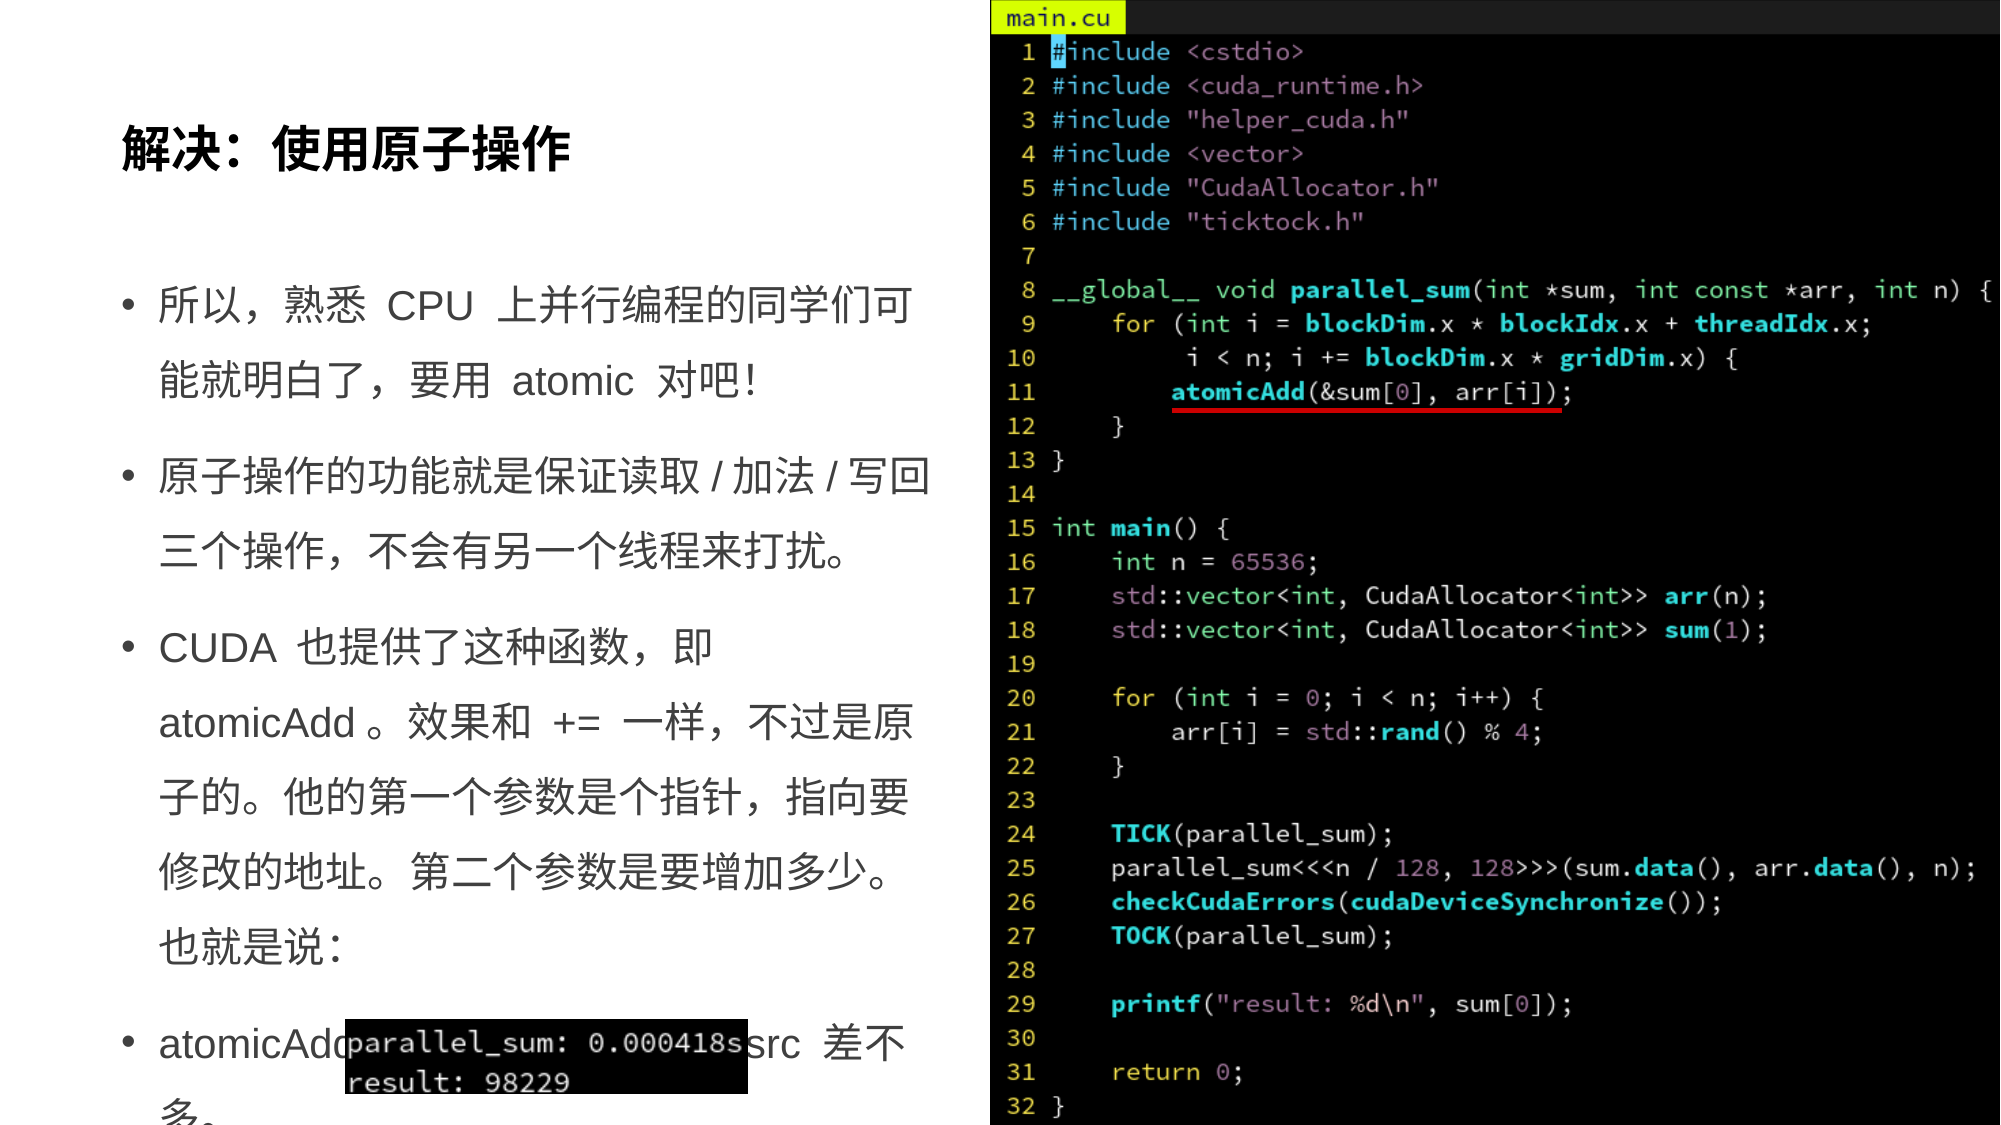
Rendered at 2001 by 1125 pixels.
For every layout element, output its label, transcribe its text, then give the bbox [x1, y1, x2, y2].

title 解决：使用原子操作 [106, 42, 990, 260]
list 所以，熟悉 CPU 上并行编程的同学们可能就明白了，要用 atomic 对吧！ 原子操作的功能就是保证读取/加法/写回三个操作，不会有另一个线程来打扰。 CUDA 也提供了这种函数，即 atomicAdd。效果和 += 一样，不过是原子的。他的第一个参数是个指针，指向要修改的地址。第二个参数是要增加多少。也就是说： atomicAdd(dst, src) 和 *dst += src 差不多。 [106, 246, 957, 1067]
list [990, 0, 2000, 1125]
picture [345, 1019, 748, 1094]
